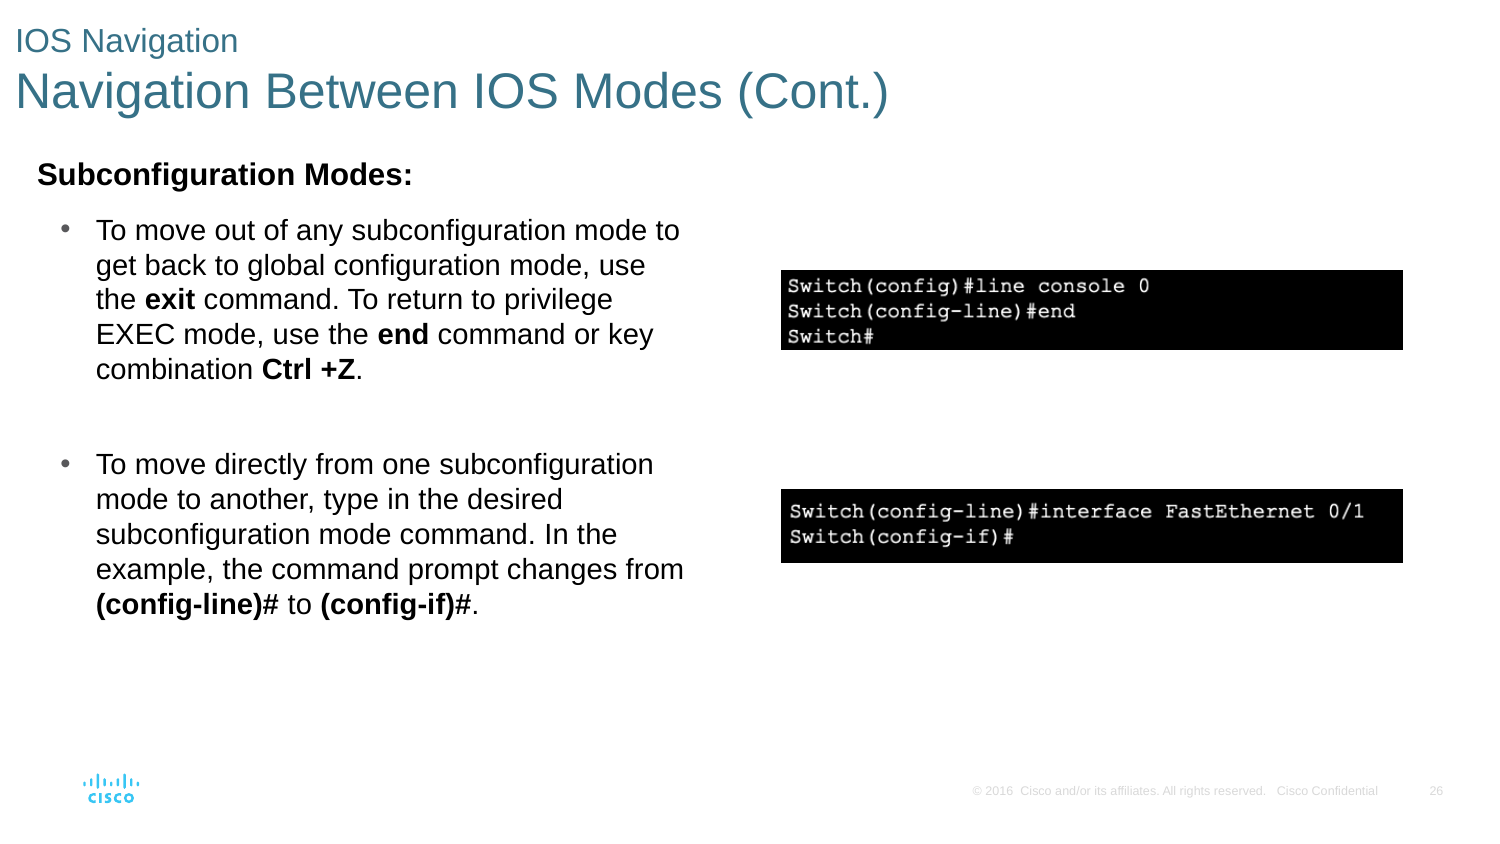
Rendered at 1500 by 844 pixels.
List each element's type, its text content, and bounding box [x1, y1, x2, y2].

picture [781, 270, 1403, 351]
picture [781, 489, 1403, 563]
title IOS Navigation Navigation Between IOS Modes (Cont.) [0, 6, 1500, 131]
list Subconfiguration Modes: To move out of any subconfiguration mode to get back to global configuration mode, use the exit command. To return to privilege EXEC mode, use the end command or key combination Ctrl +Z. To move directly from one subconfiguration mode to another, type in the desired subconfiguration mode command. In the example, the command prompt changes from (config-line)# to (config-if)#. [22, 147, 719, 628]
